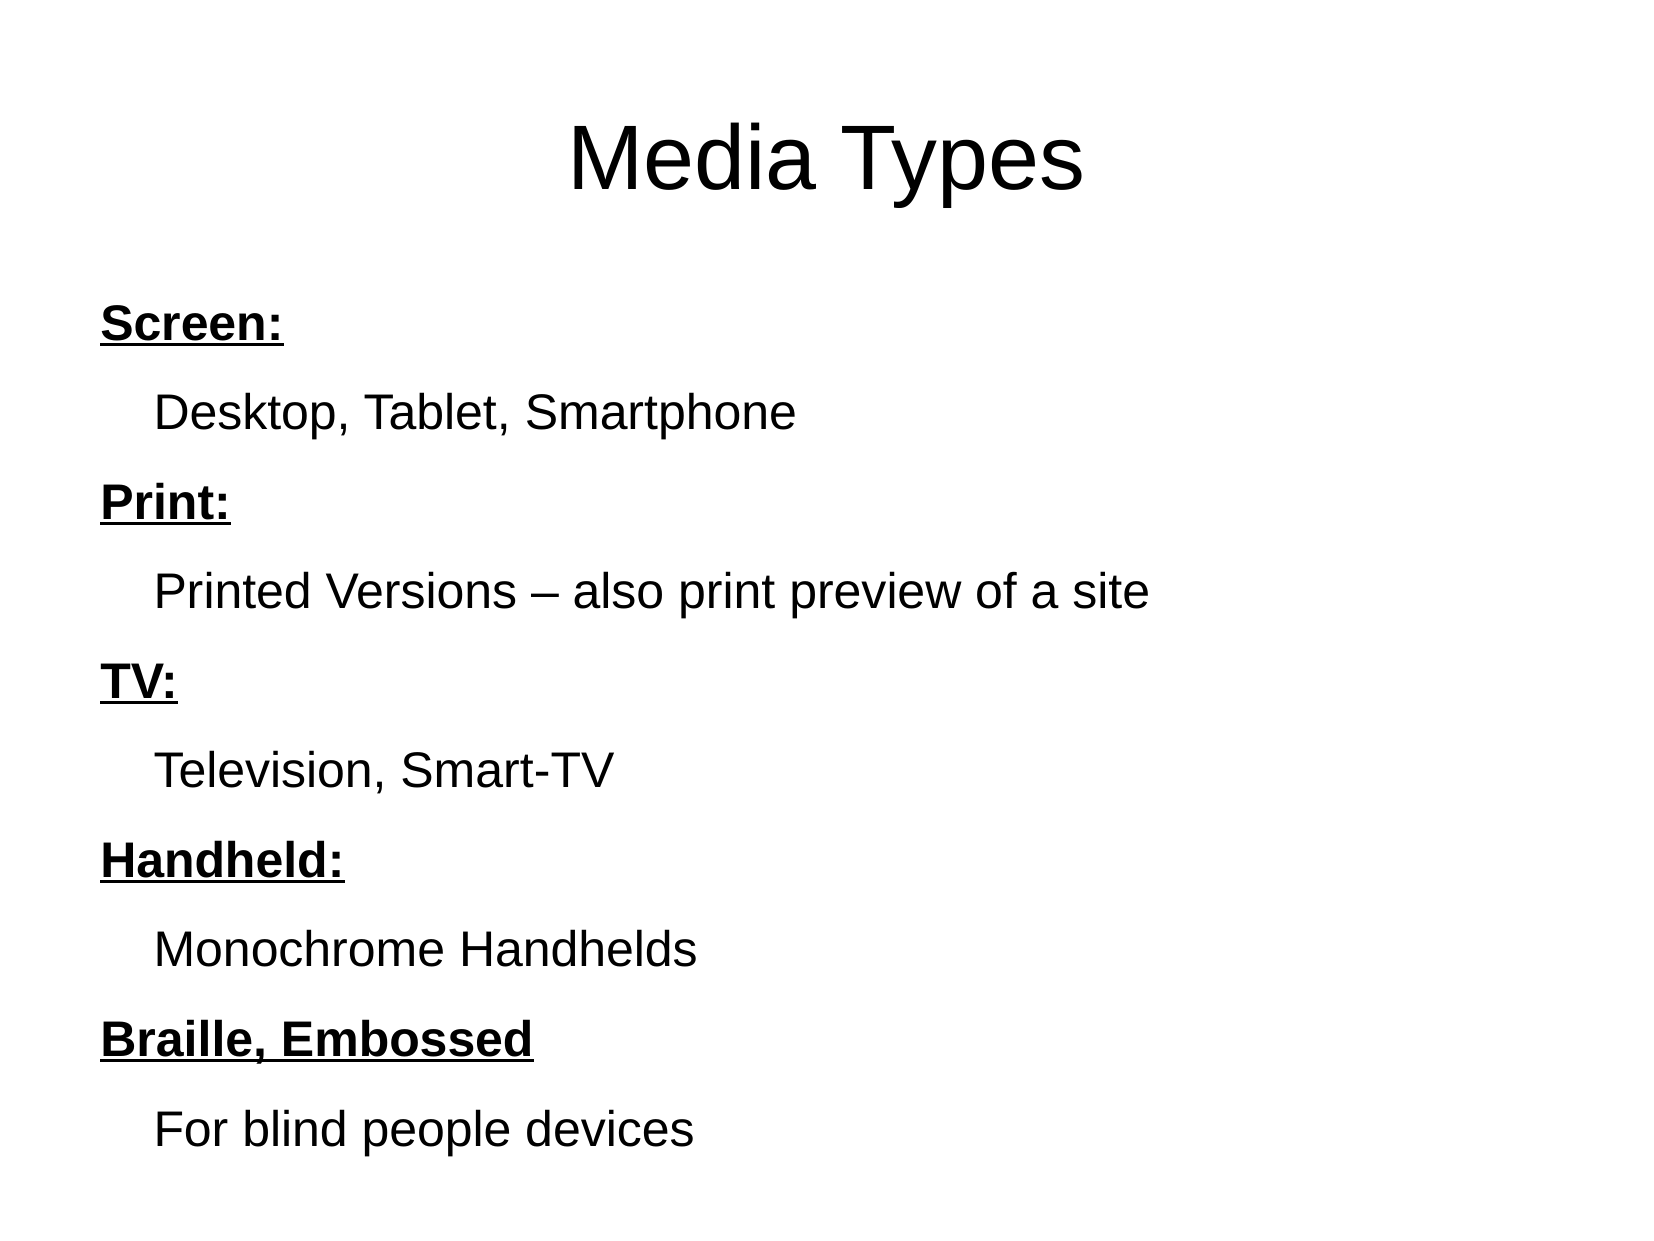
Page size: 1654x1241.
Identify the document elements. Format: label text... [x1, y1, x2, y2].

list Screen: Desktop, Tablet, Smartphone Print: Printed Versions – also print preview of a site TV: Television, Smart-TV Handheld: Monochrome Handhelds Braille, Embossed For blind people devices [82, 290, 1571, 1199]
title Media Types [82, 49, 1571, 257]
